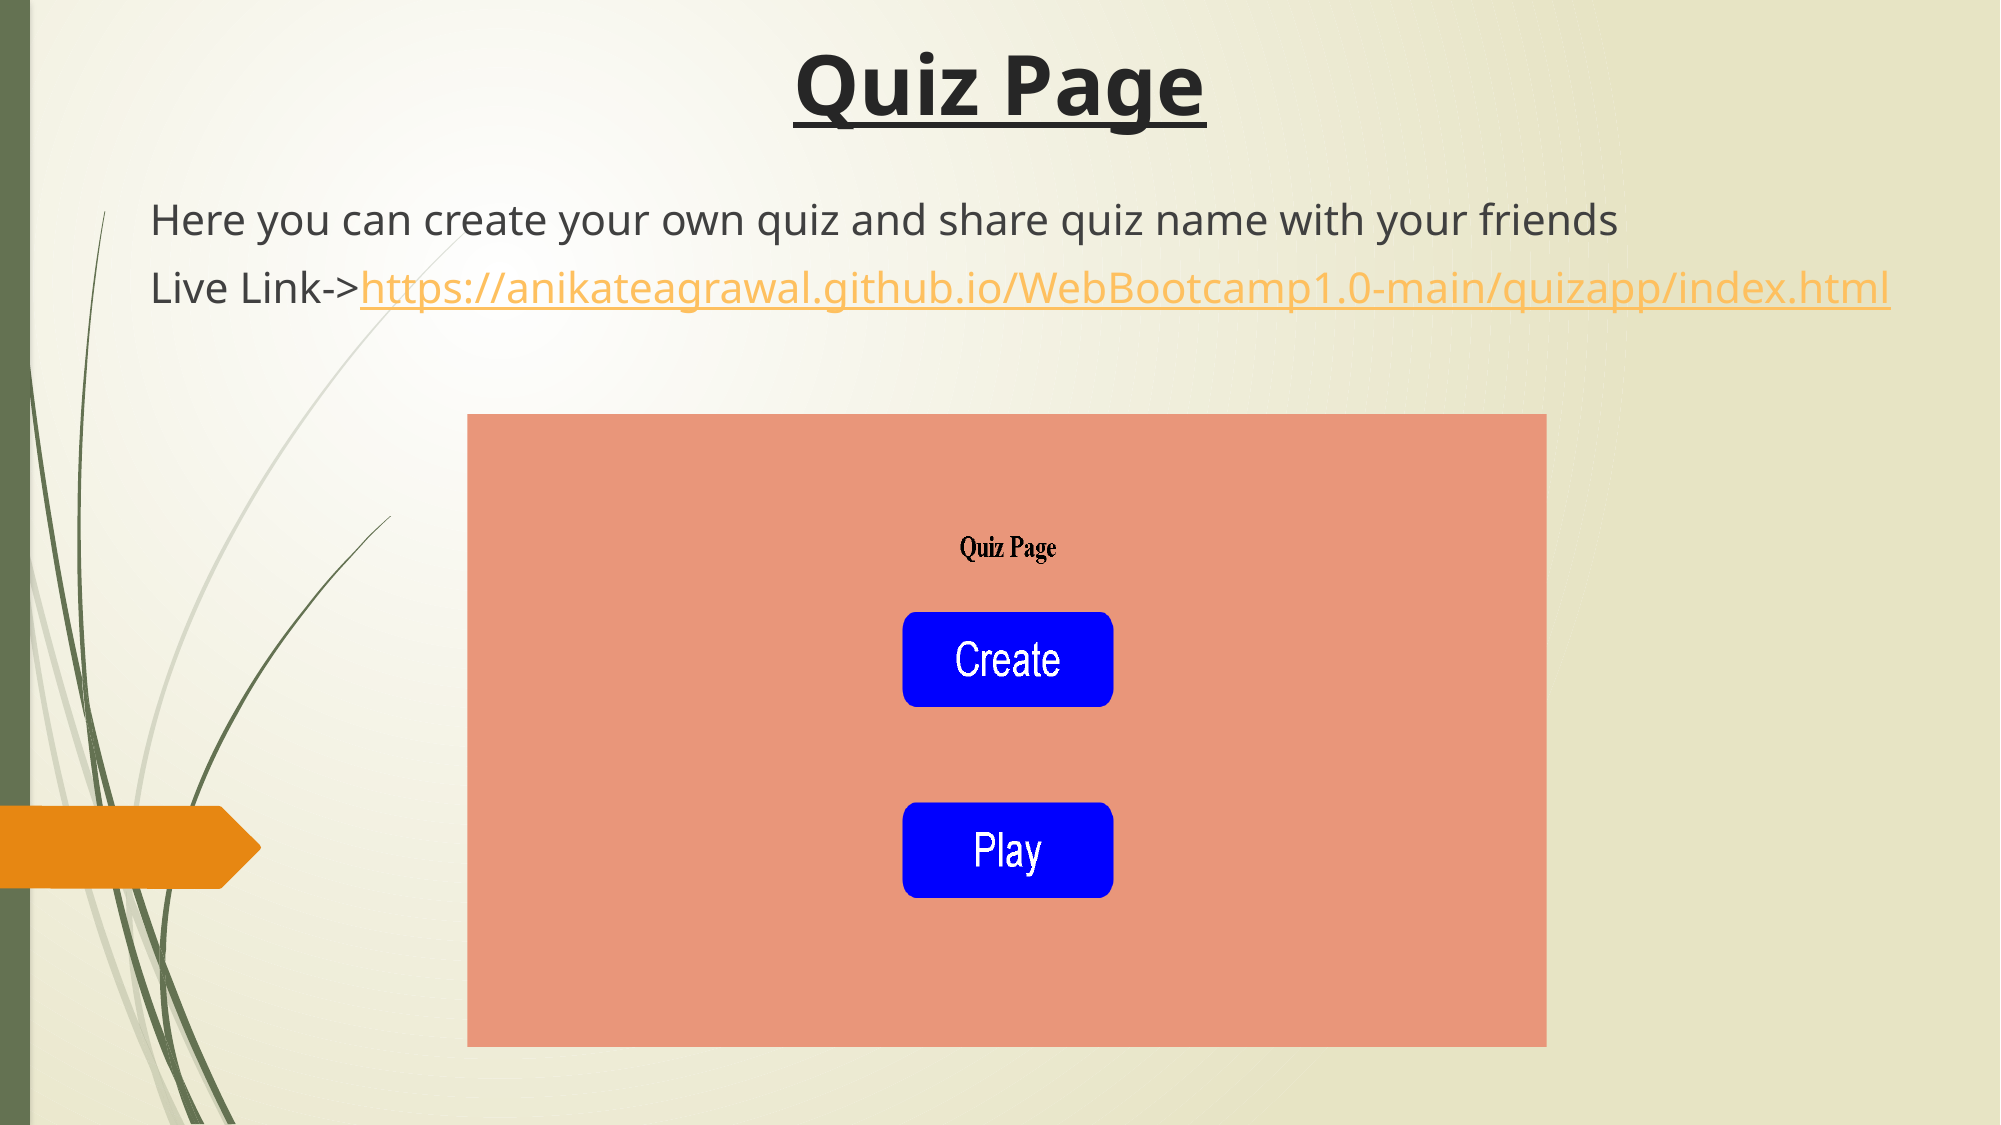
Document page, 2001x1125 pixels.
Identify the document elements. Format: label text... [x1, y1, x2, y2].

list Here you can create your own quiz and share quiz name with your friends Live Link->https://anikateagrawal.github.io/WebBootcamp1.0-main/quizapp/index.html [134, 185, 1910, 330]
picture [467, 414, 1547, 1047]
title Quiz Page [677, 24, 1323, 140]
